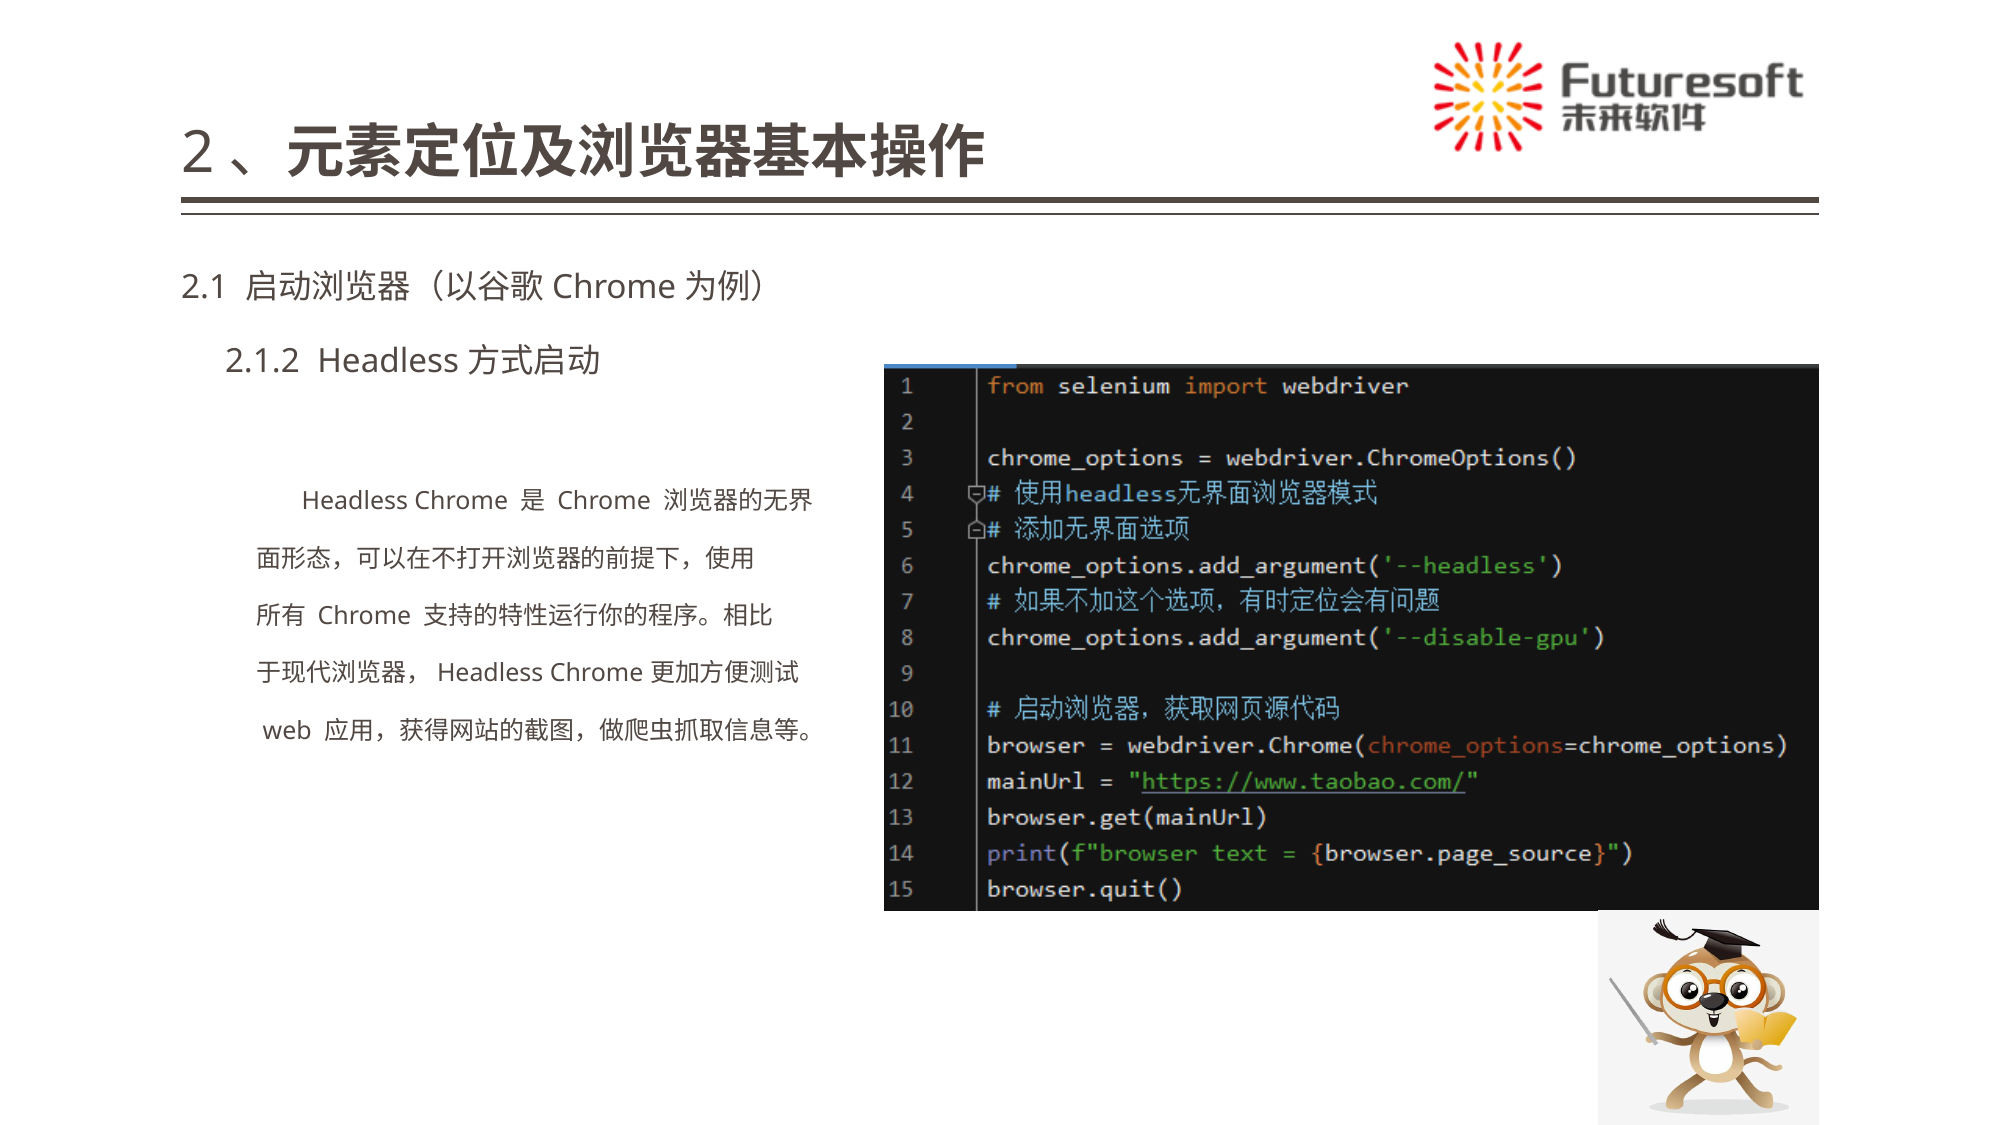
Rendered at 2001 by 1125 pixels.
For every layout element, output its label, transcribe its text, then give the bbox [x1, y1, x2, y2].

picture [884, 363, 1819, 1125]
picture [1421, 0, 1819, 180]
list 2.1 启动浏览器（以谷歌Chrome为例） 2.1.2 Headless方式启动 Headless Chrome 是 Chrome 浏览器的无界 面形态，可以在不打开浏览器的前提下，使用 所有 Chrome 支持的特性运行你的程序。相比 于现代浏览器，Headless Chrome更加方便测试 web 应用，获得网站的截图，做爬虫抓取信息等。 [181, 262, 1819, 1013]
title 2、元素定位及浏览器基本操作 [181, 12, 1819, 193]
